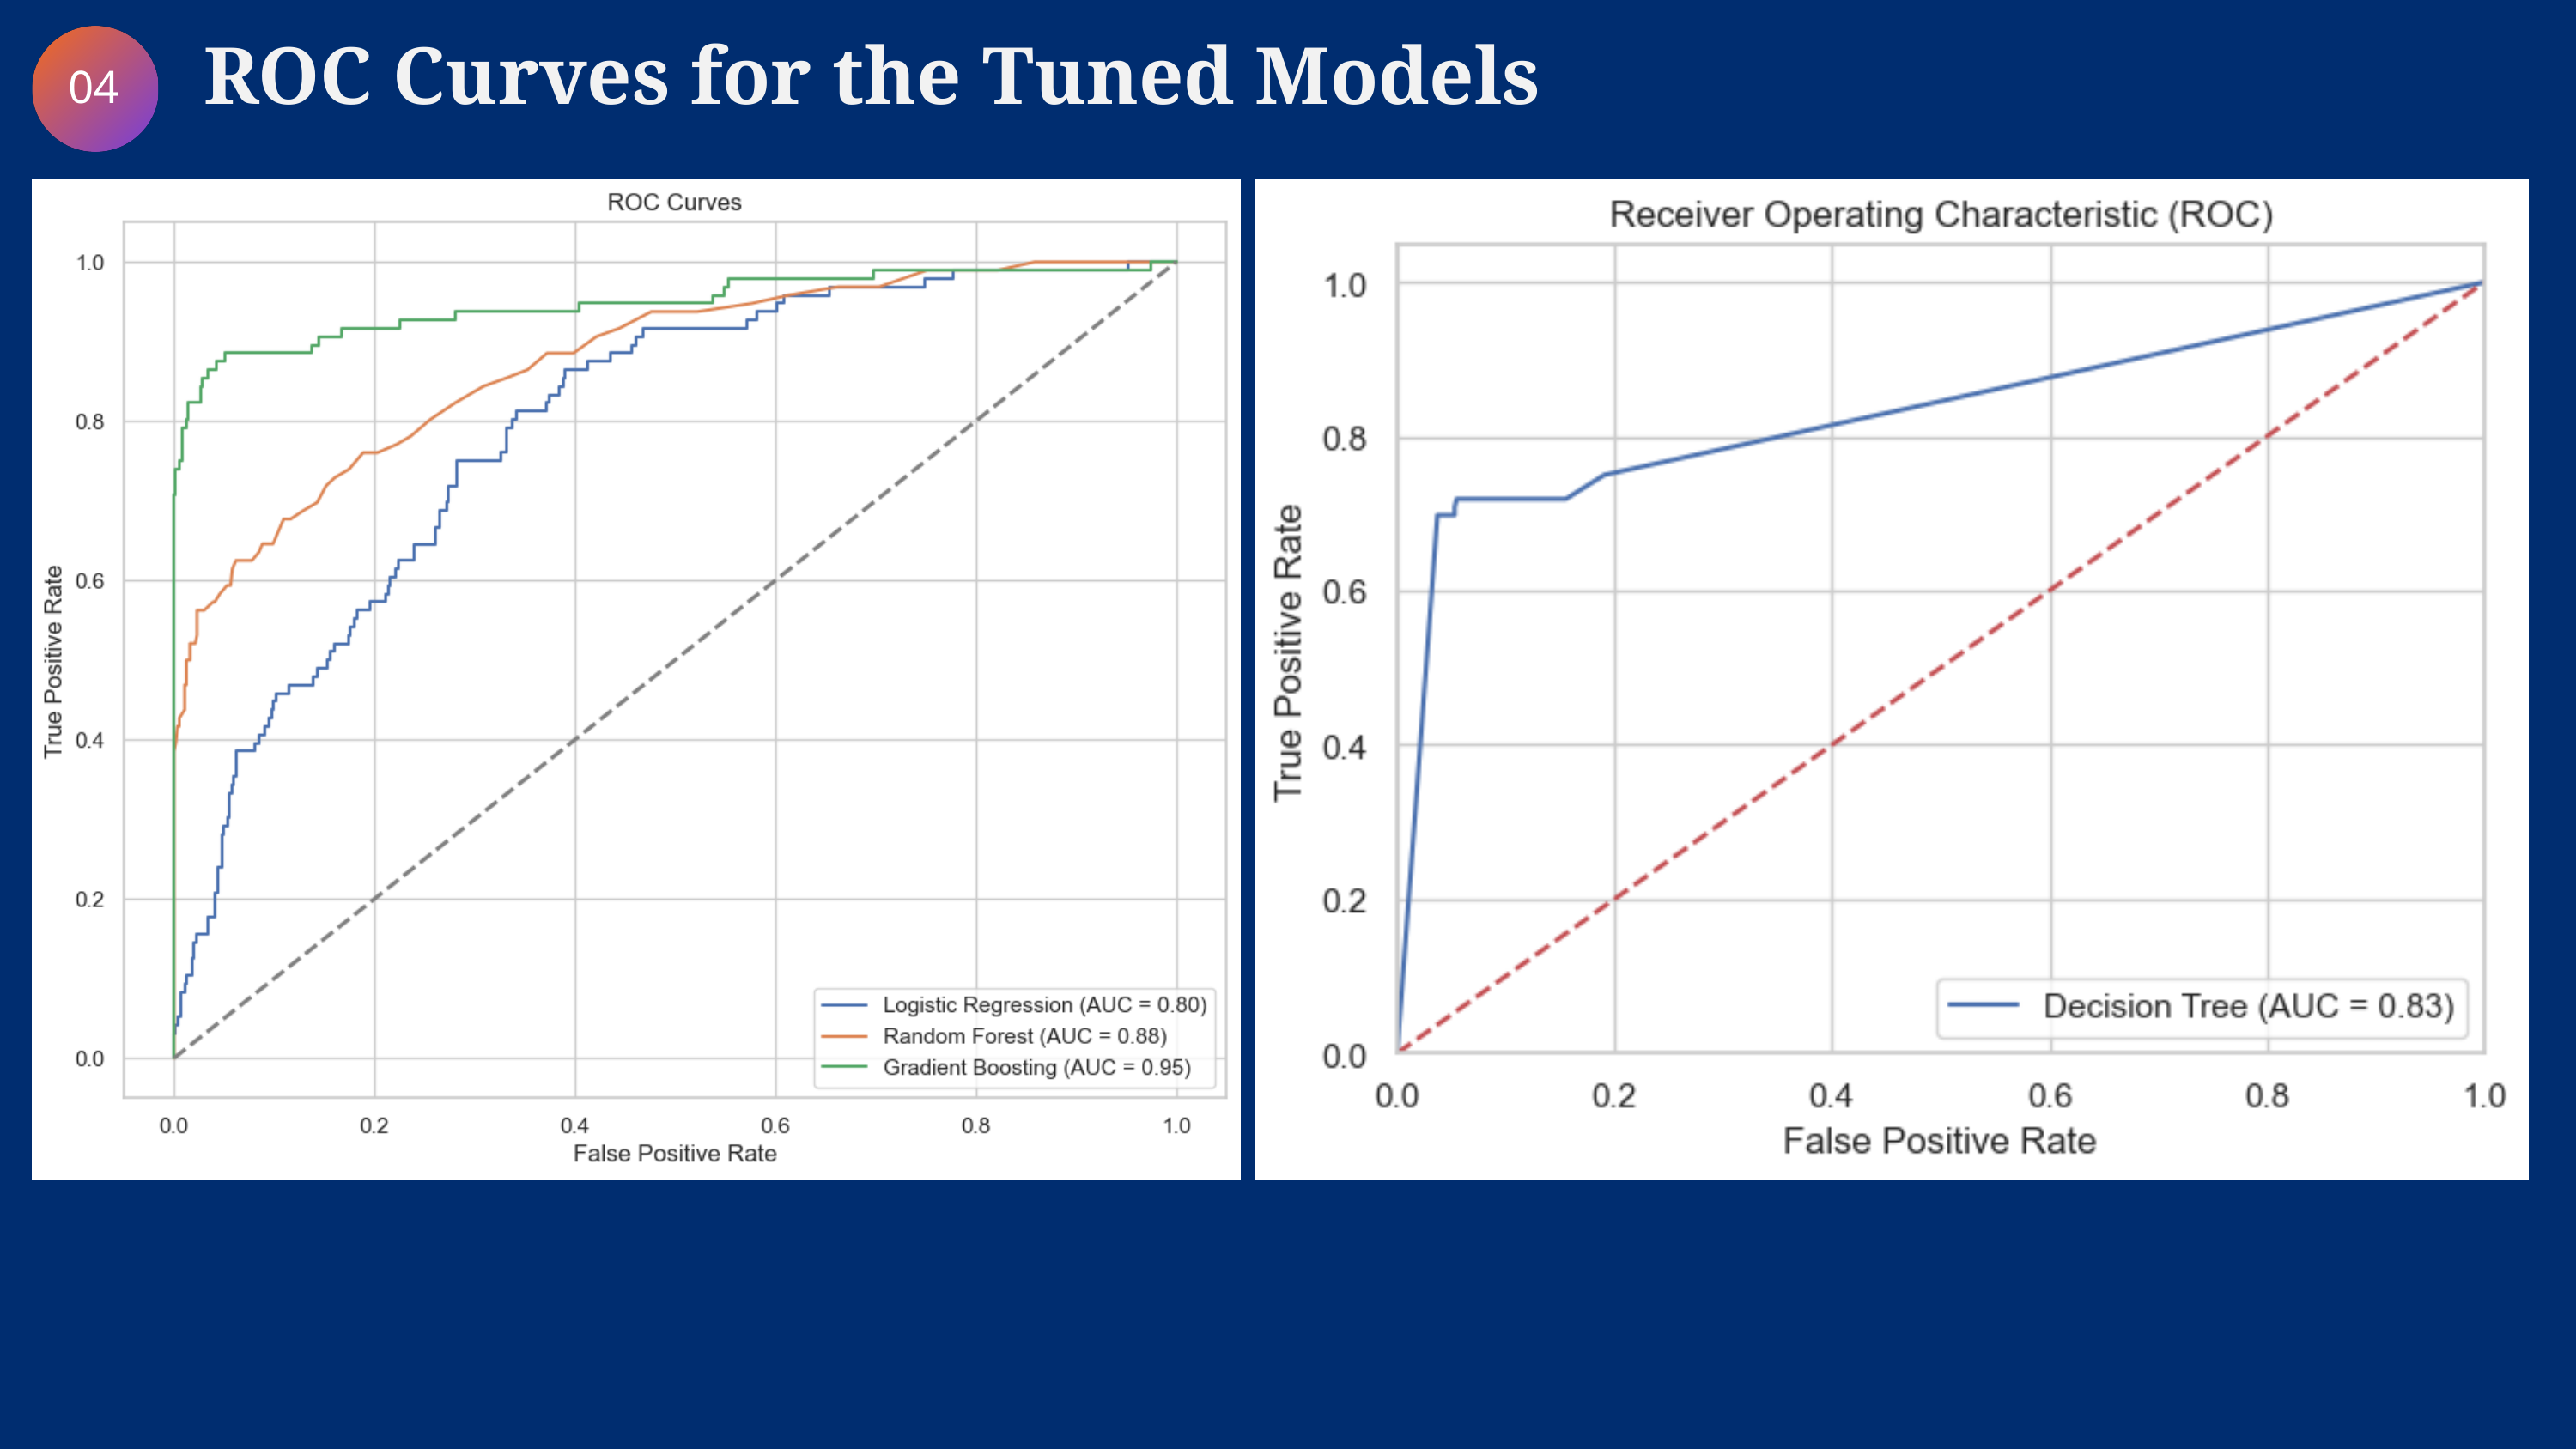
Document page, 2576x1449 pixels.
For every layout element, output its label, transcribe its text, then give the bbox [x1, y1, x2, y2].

text_box ROC Curves for the Tuned Models [204, 54, 1793, 121]
picture [32, 179, 1242, 1181]
text_box [32, 26, 159, 152]
picture [1255, 179, 2529, 1181]
text_box 04 [32, 50, 155, 113]
